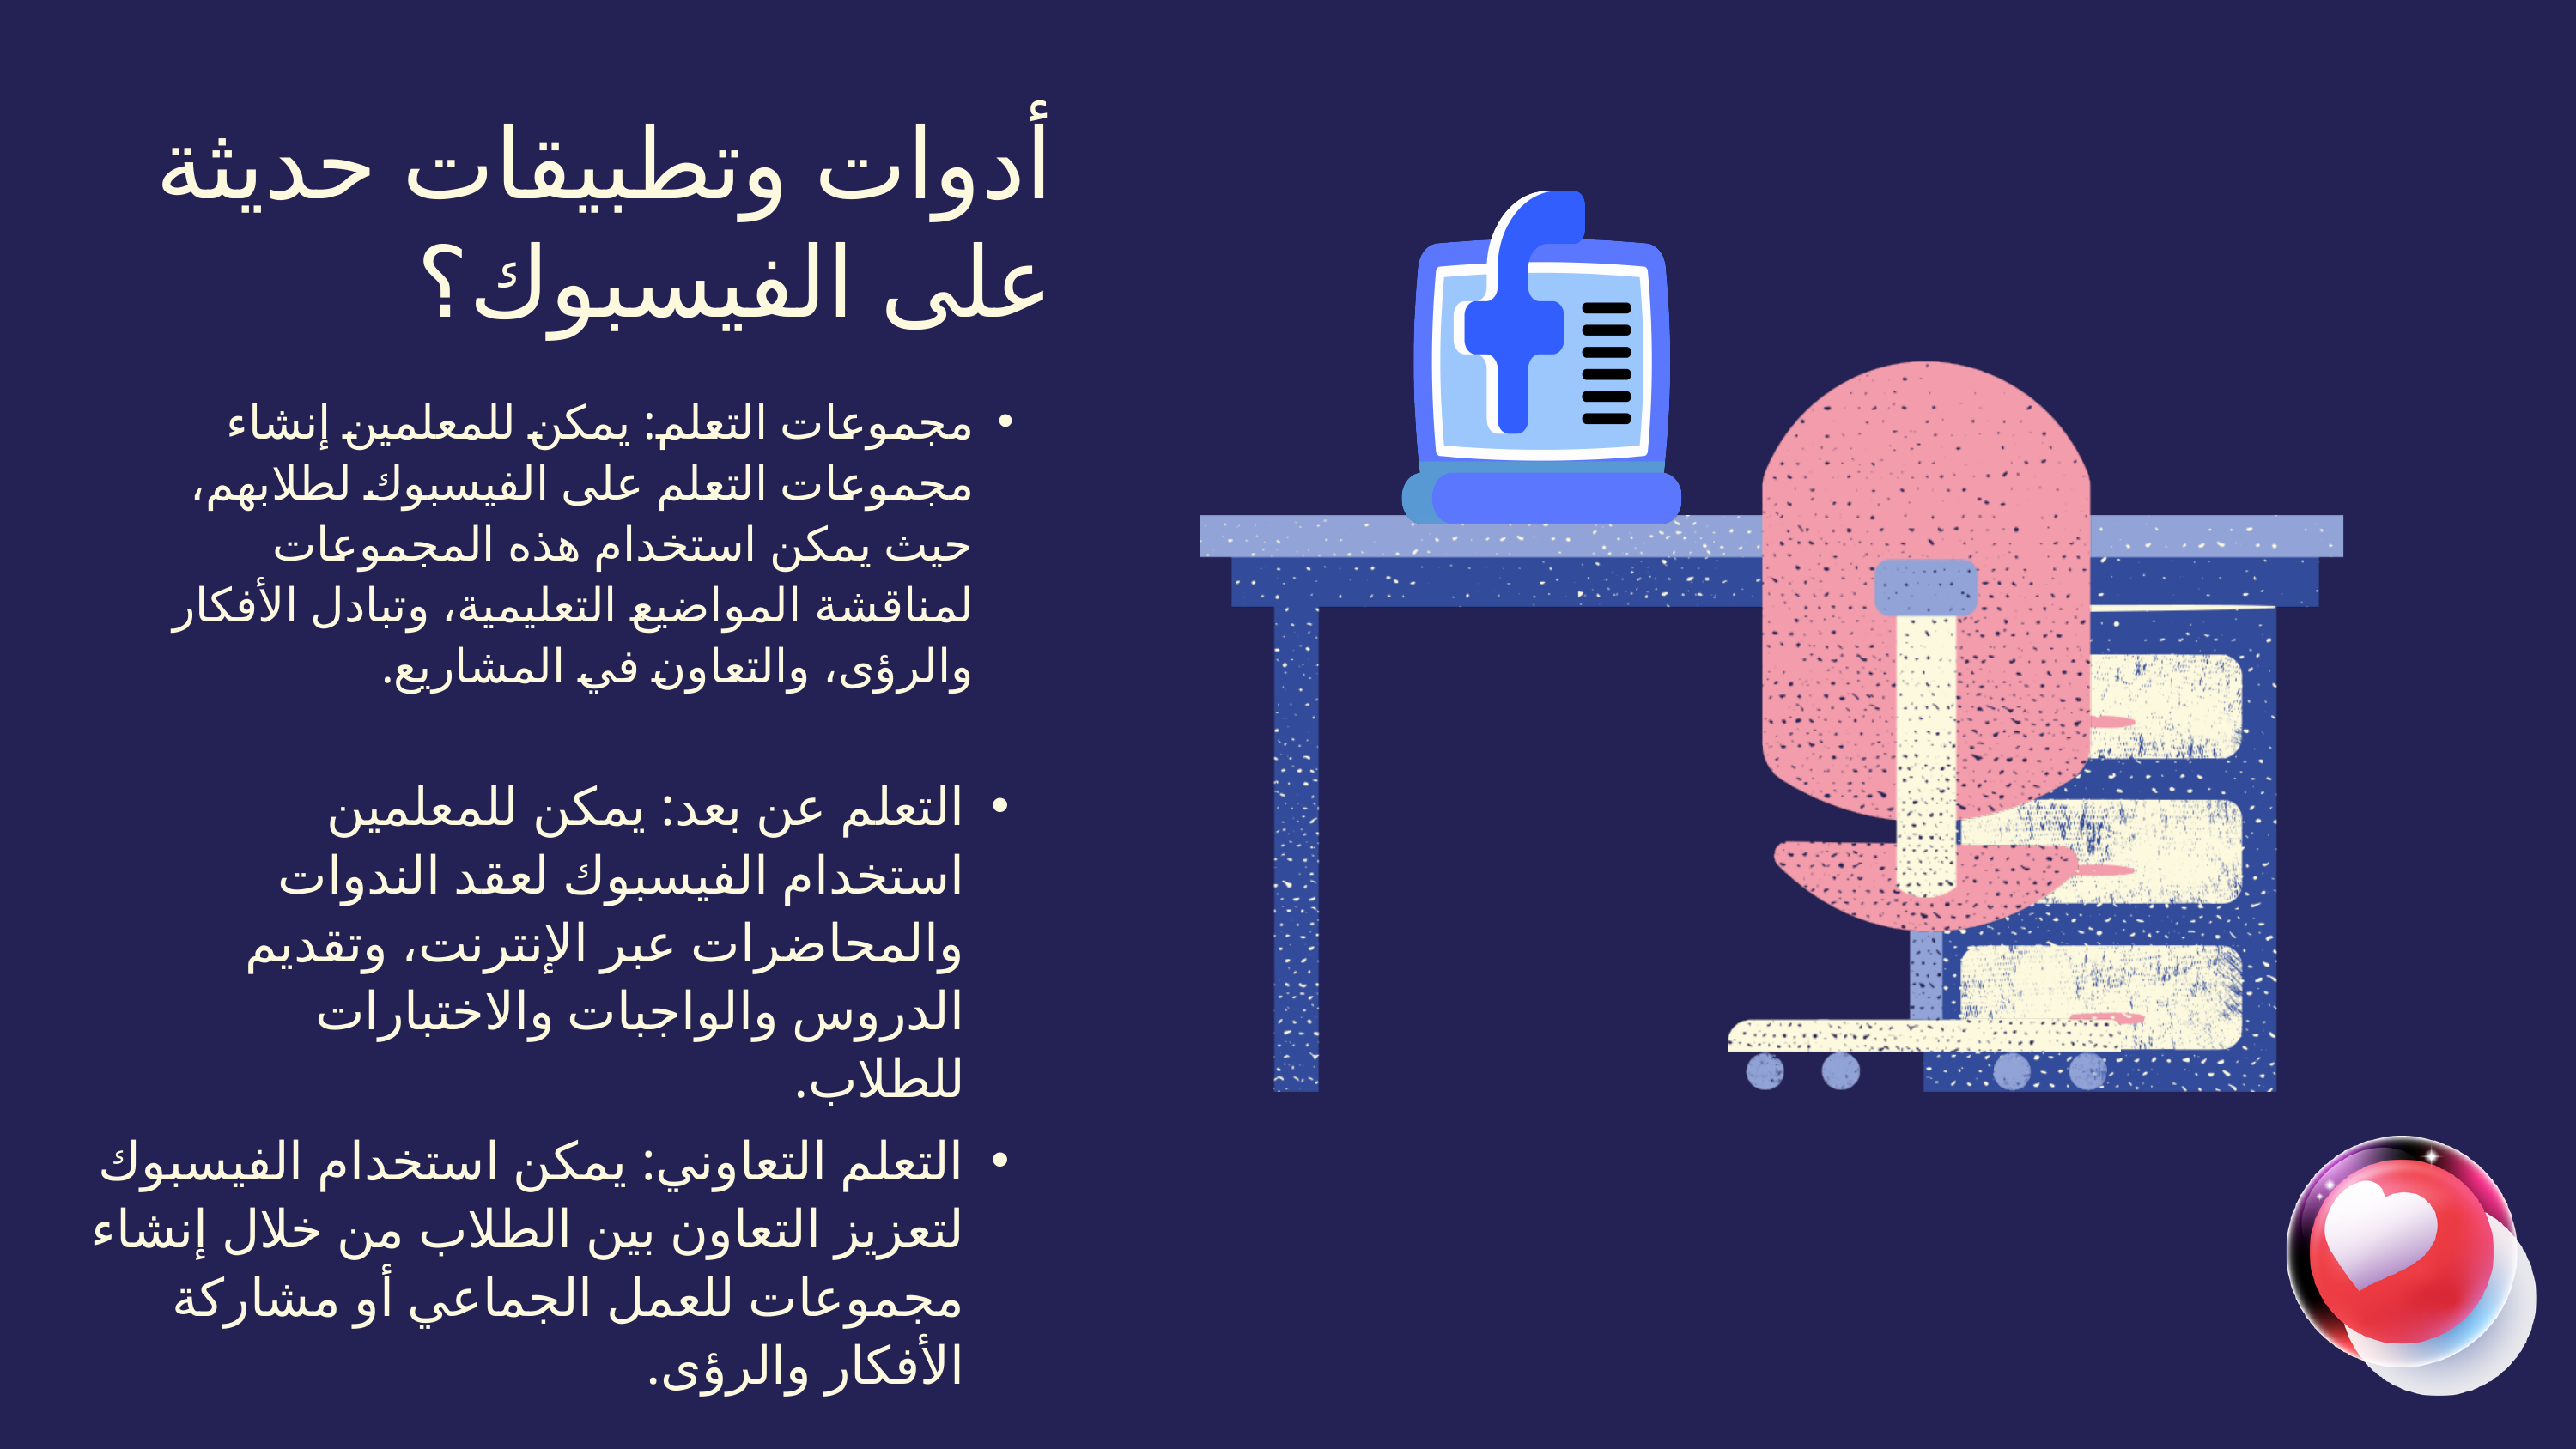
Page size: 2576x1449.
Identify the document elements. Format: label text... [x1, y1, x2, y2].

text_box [1267, 356, 2412, 1092]
text_box [2286, 1136, 2537, 1396]
text_box أدوات وتطبيقات حديثة على الفيسبوك؟ [66, 100, 1054, 445]
text_box التعلم التعاوني: يمكن استخدام الفيسبوك لتعزيز التعاون بين الطلاب من خلال إنشاء مجموعات للعمل الجماعي أو مشاركة الأفكار والرؤى. [49, 1122, 1054, 1449]
text_box مجموعات التعلم: يمكن للمعلمين إنشاء مجموعات التعلم على الفيسبوك لطلابهم، حيث يمكن استخدام هذه المجموعات لمناقشة المواضيع التعليمية، وتبادل الأفكار والرؤى، والتعاون في المشاريع. [164, 387, 1054, 754]
text_box [1401, 191, 1682, 355]
picture [1200, 515, 1267, 1092]
text_box التعلم عن بعد: يمكن للمعلمين استخدام الفيسبوك لعقد الندوات والمحاضرات عبر الإنترنت، وتقديم الدروس والواجبات والاختبارات للطلاب. [164, 767, 1054, 1122]
